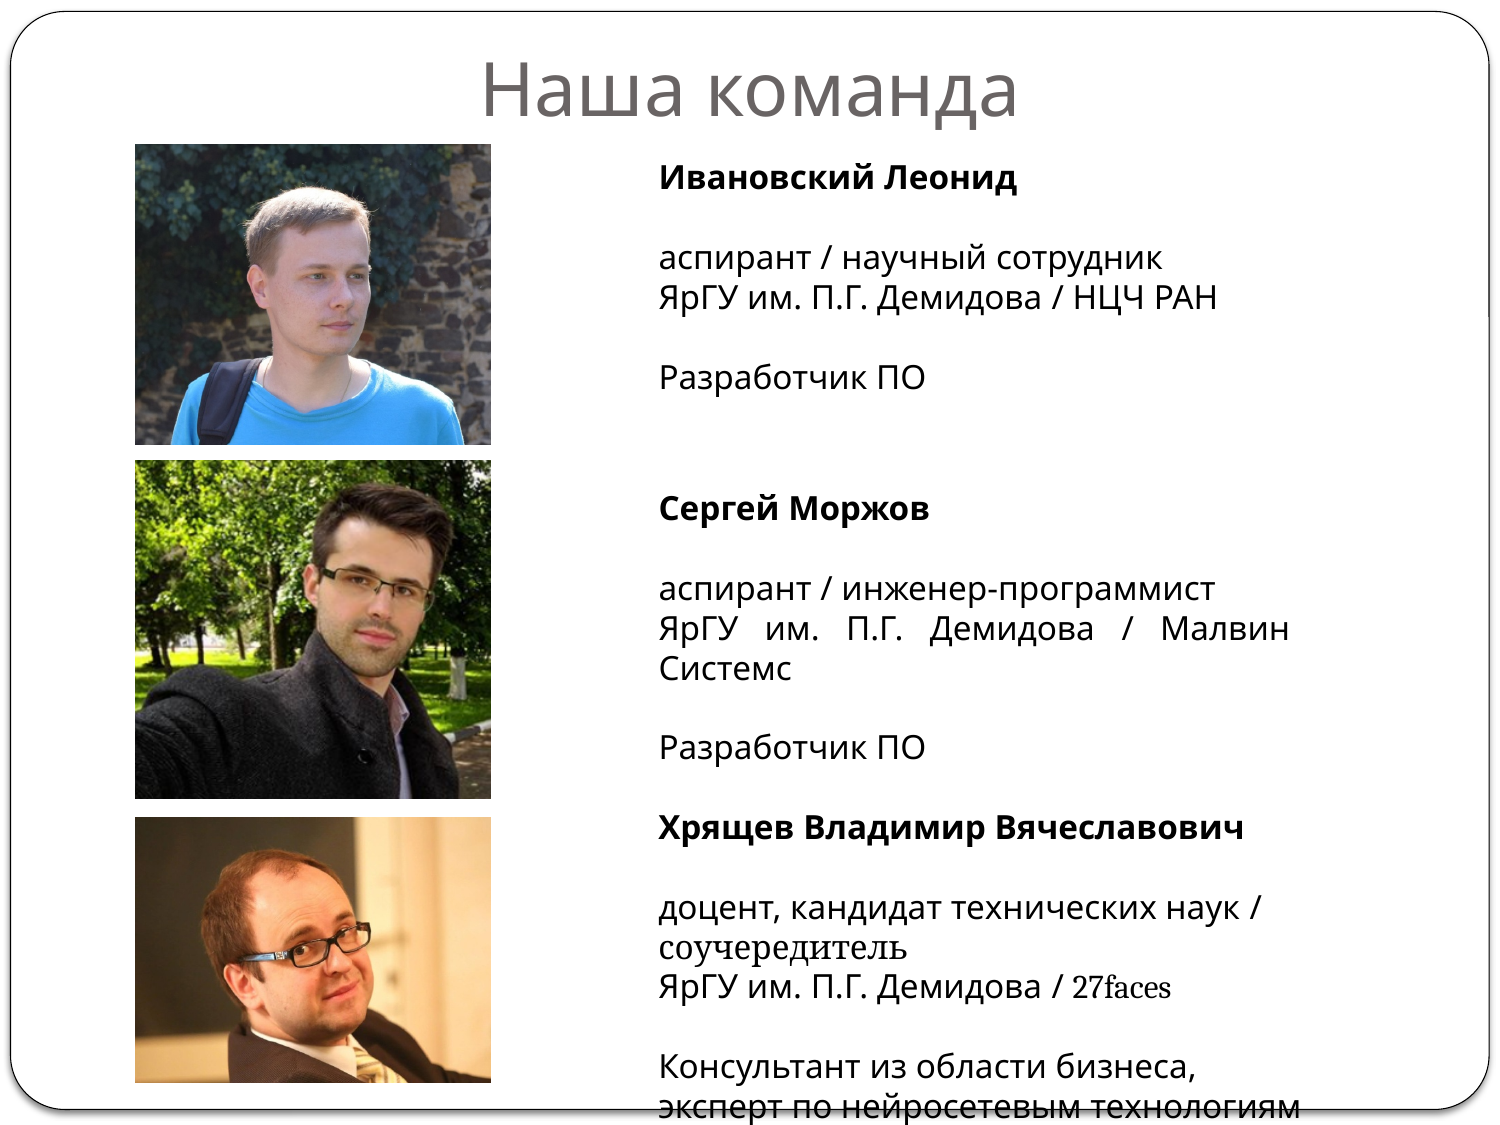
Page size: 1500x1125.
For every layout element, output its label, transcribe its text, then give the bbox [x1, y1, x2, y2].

picture [135, 144, 491, 445]
picture [135, 460, 491, 799]
text_box Ивановский Леонид аспирант / научный сотрудник ЯрГУ им. П.Г. Демидова / НЦЧ РАН Разработчик ПО [643, 148, 1306, 404]
text_box Сергей Моржов аспирант / инженер-программист ЯрГУ им. П.Г. Демидова / Малвин Системс Разработчик ПО [643, 479, 1306, 774]
text_box Хрящев Владимир Вячеславович доцент, кандидат технических наук / соучередитель ЯрГУ им. П.Г. Демидова / 27faces Консультант из области бизнеса, эксперт по нейросетевым технологиям [643, 798, 1483, 1125]
title Наша команда [17, 30, 1483, 147]
picture [135, 816, 491, 1083]
